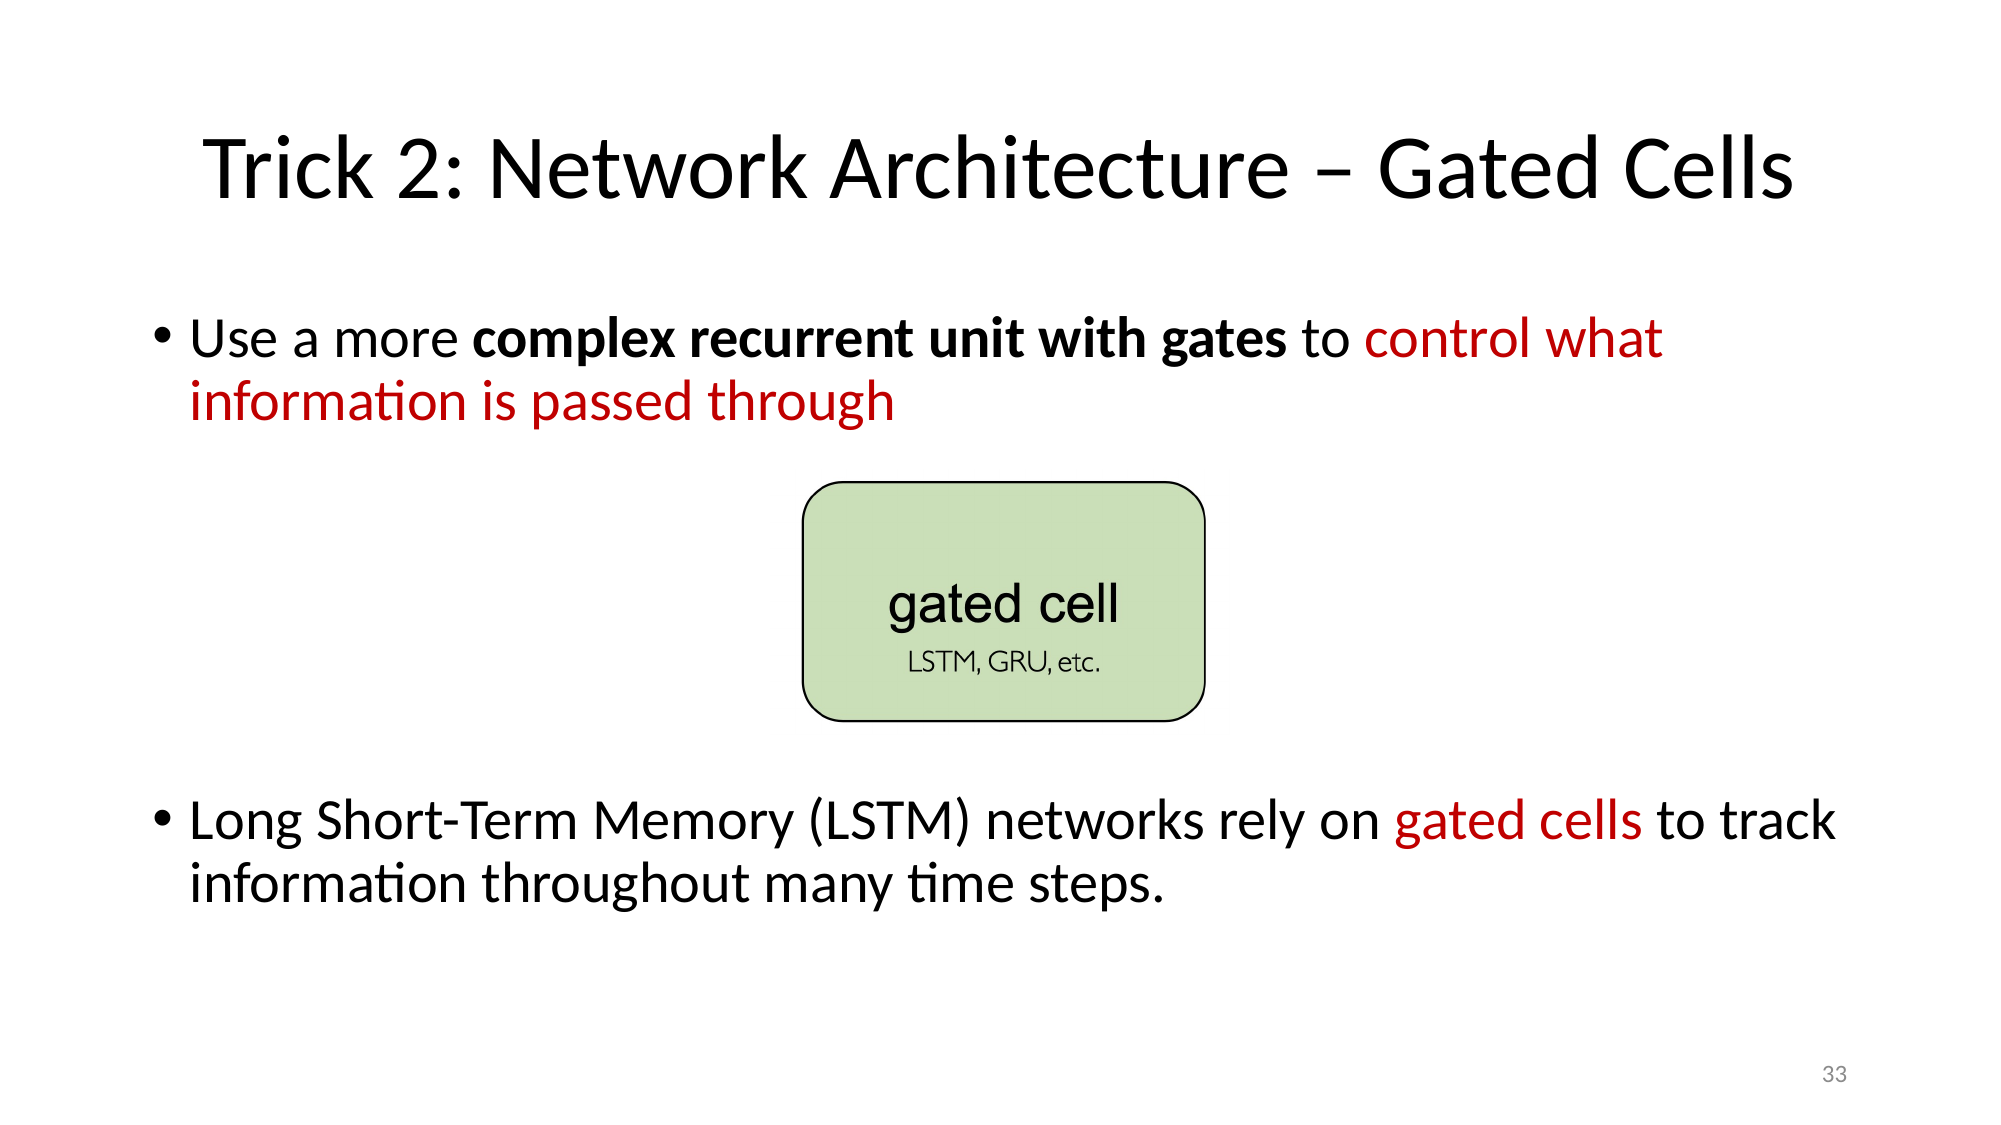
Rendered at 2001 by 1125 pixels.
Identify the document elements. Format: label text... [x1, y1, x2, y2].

slide_number 33 [1412, 1042, 1863, 1103]
picture [770, 469, 1230, 735]
title Trick 2: Network Architecture – Gated Cells [137, 59, 1863, 278]
list Use a more complex recurrent unit with gates to control what information is passed through Long Short-Term Memory (LSTM) networks rely on gated cells to track information throughout many time steps. [137, 299, 1863, 1014]
